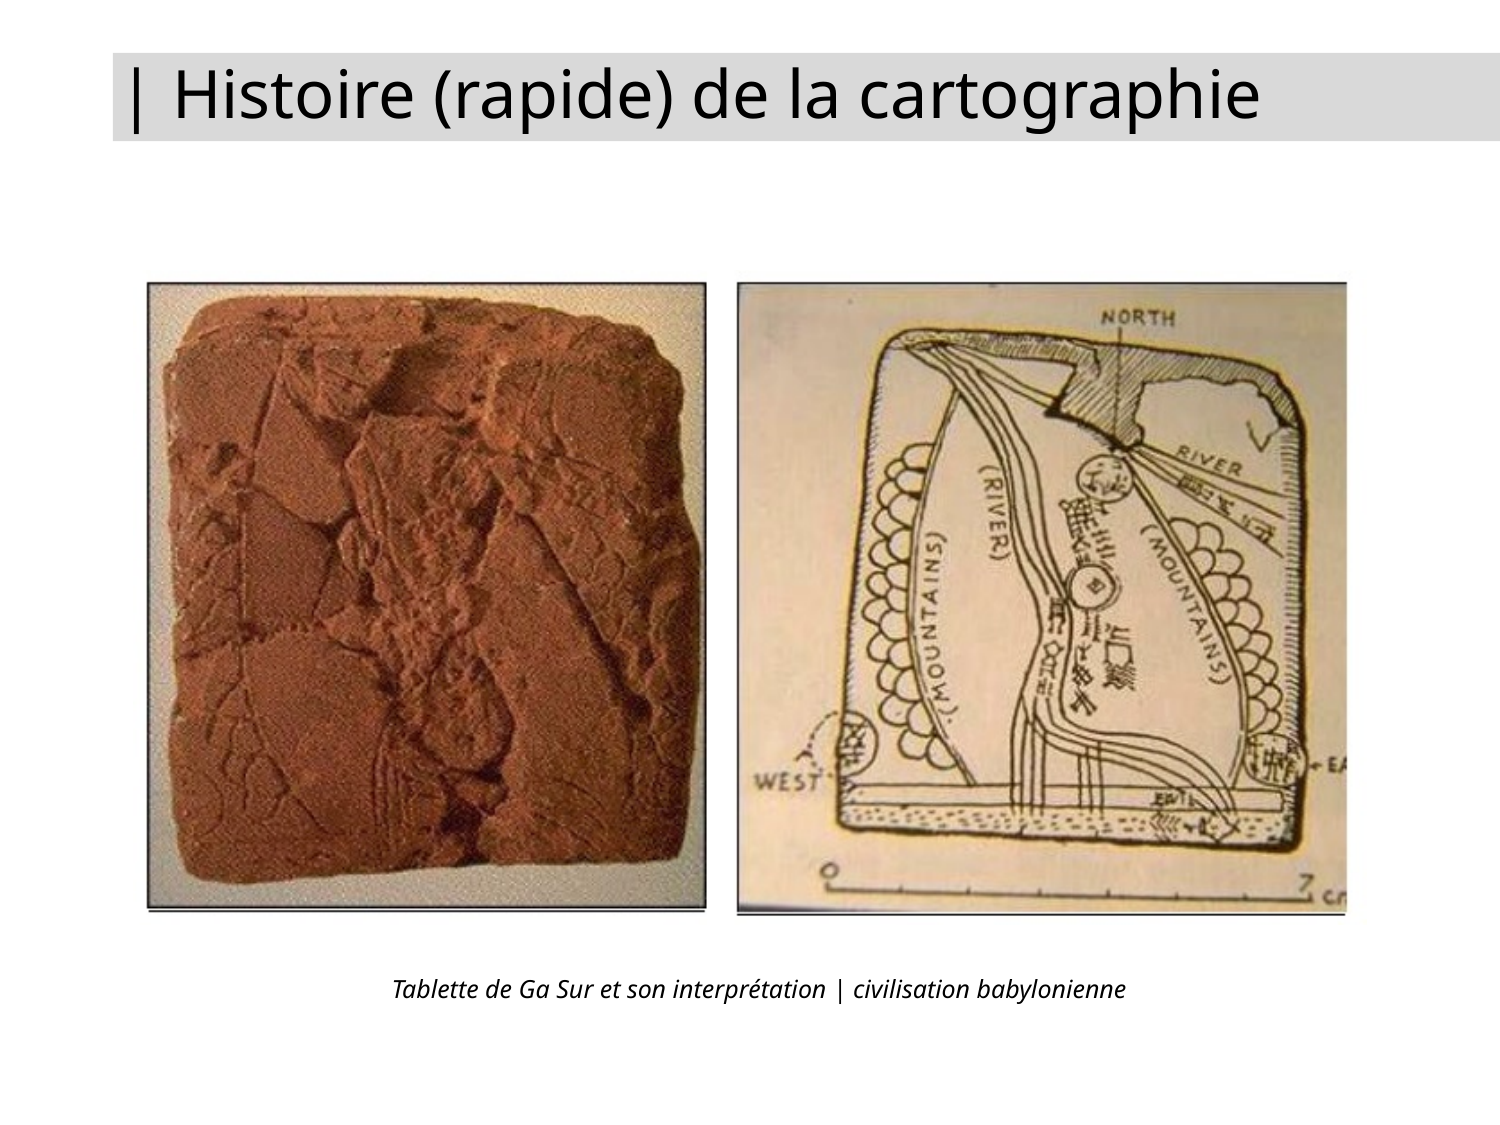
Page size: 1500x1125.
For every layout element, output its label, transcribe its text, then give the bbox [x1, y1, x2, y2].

title | Histoire (rapide) de la cartographie [103, 0, 1397, 206]
text_box Tablette de Ga Sur et son interprétation | civilisation babylonienne [222, 966, 1298, 1012]
picture [133, 270, 1367, 925]
text_box [1397, 52, 1500, 142]
